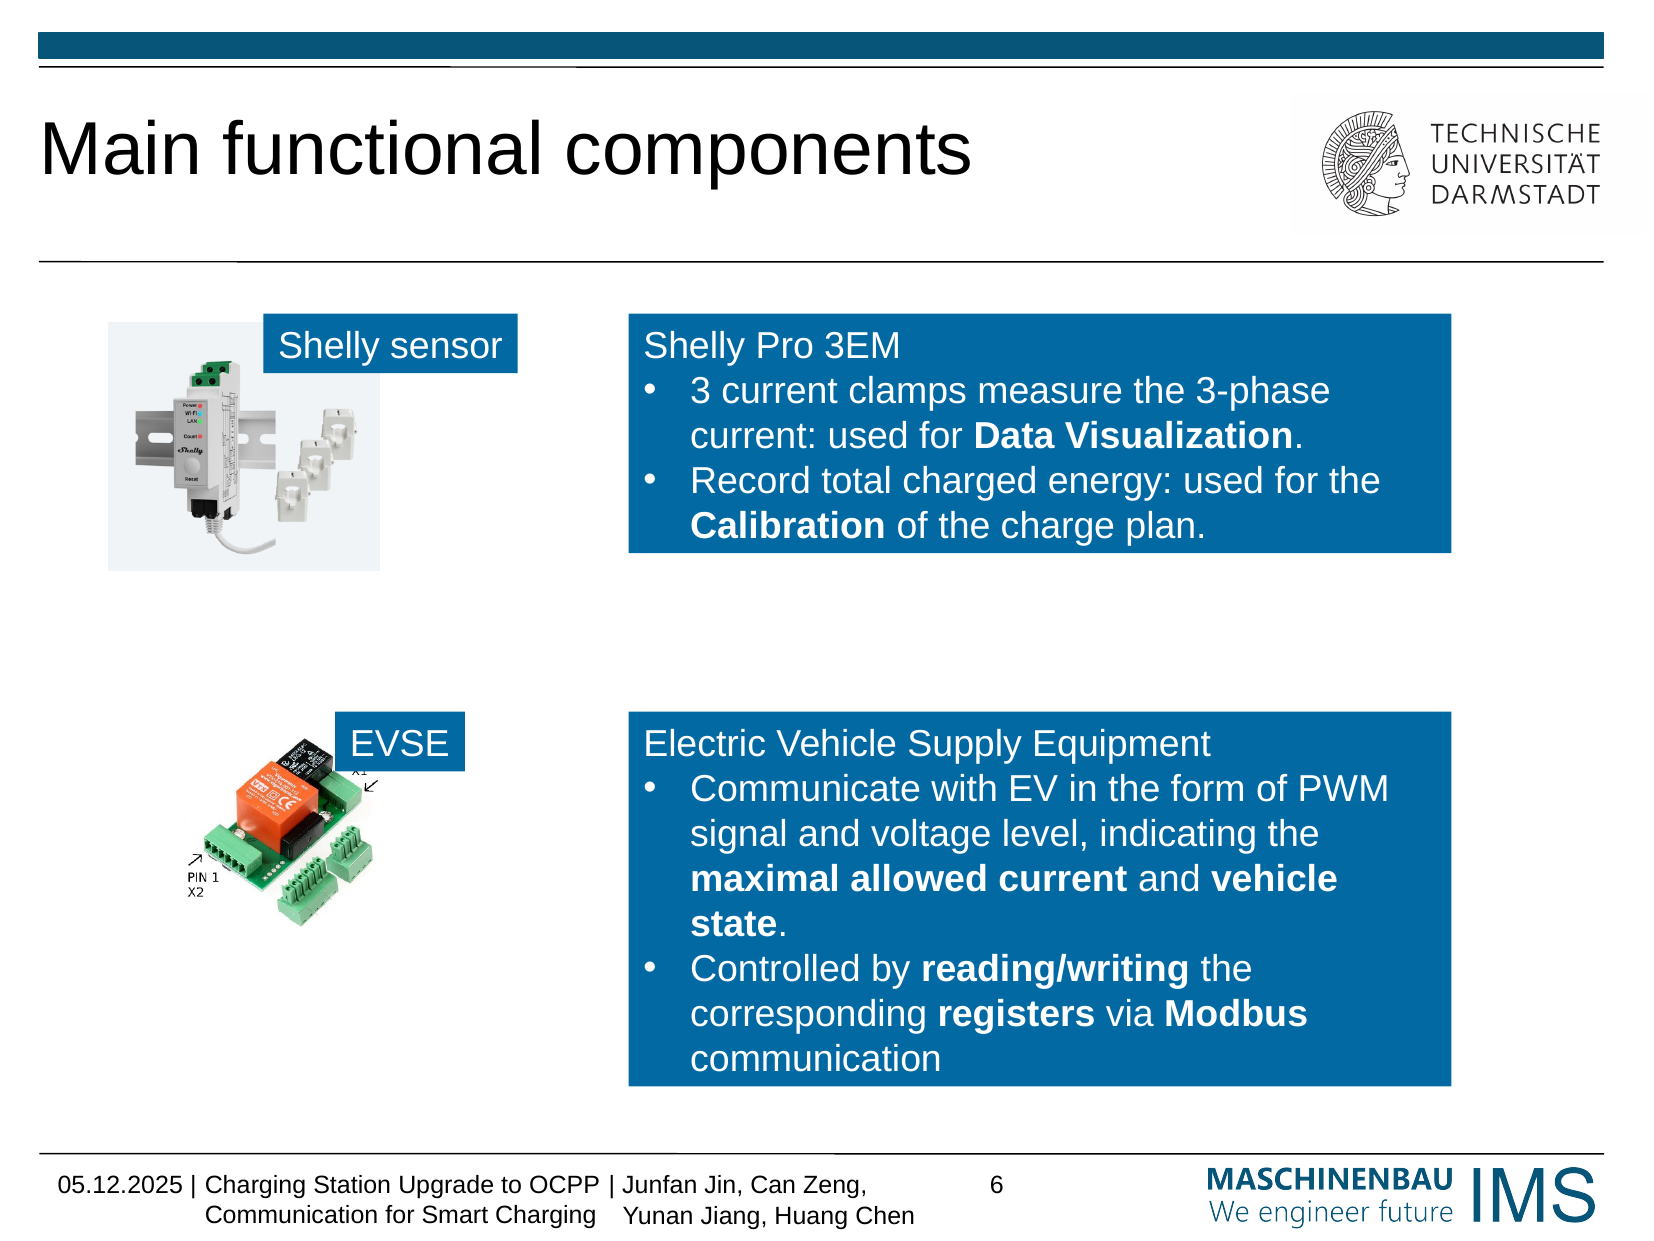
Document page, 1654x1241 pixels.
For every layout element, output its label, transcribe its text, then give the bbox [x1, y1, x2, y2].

text_box Electric Vehicle Supply Equipment Communicate with EV in the form of PWM signal and voltage level, indicating the maximal allowed current and vehicle state. Controlled by reading/writing the corresponding registers via Modbus communication [628, 711, 1452, 1087]
picture [108, 322, 380, 571]
text_box Main functional components [39, 72, 1265, 228]
picture [1216, 1167, 1225, 1181]
picture [1562, 1167, 1595, 1201]
picture [1301, 1167, 1309, 1176]
picture [1208, 1167, 1595, 1230]
picture [1439, 1167, 1447, 1185]
text_box Shelly sensor [263, 313, 518, 374]
picture [1375, 1167, 1383, 1179]
picture [1335, 1167, 1343, 1180]
picture [151, 711, 423, 927]
text_box Shelly Pro 3EM 3 current clamps measure the 3-phase current: used for Data Visualization. Record total charged energy: used for the Calibration of the charge plan. [628, 313, 1452, 554]
text_box EVSE [423, 711, 465, 772]
picture [1286, 88, 1651, 239]
